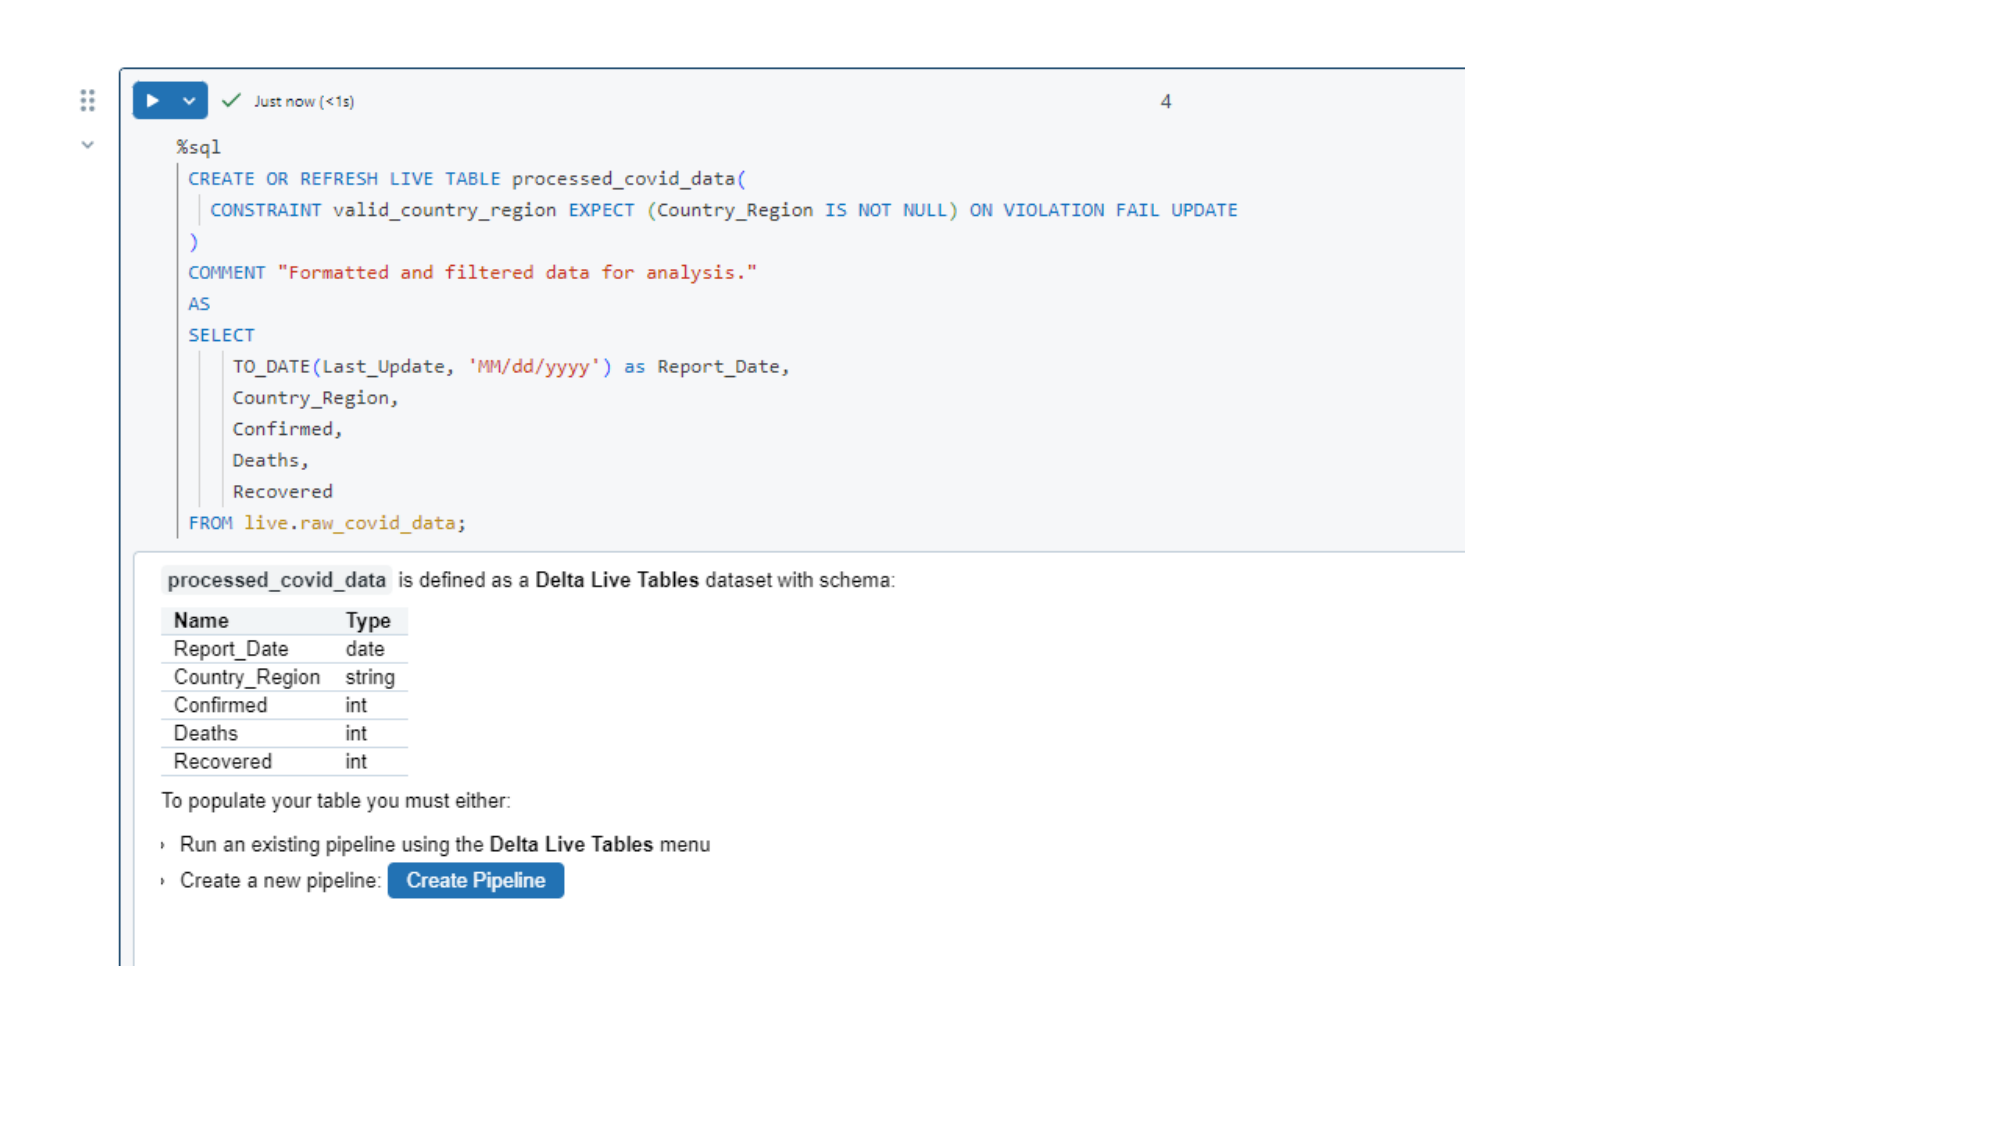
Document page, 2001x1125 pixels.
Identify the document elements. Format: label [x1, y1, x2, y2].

picture [77, 49, 1465, 966]
